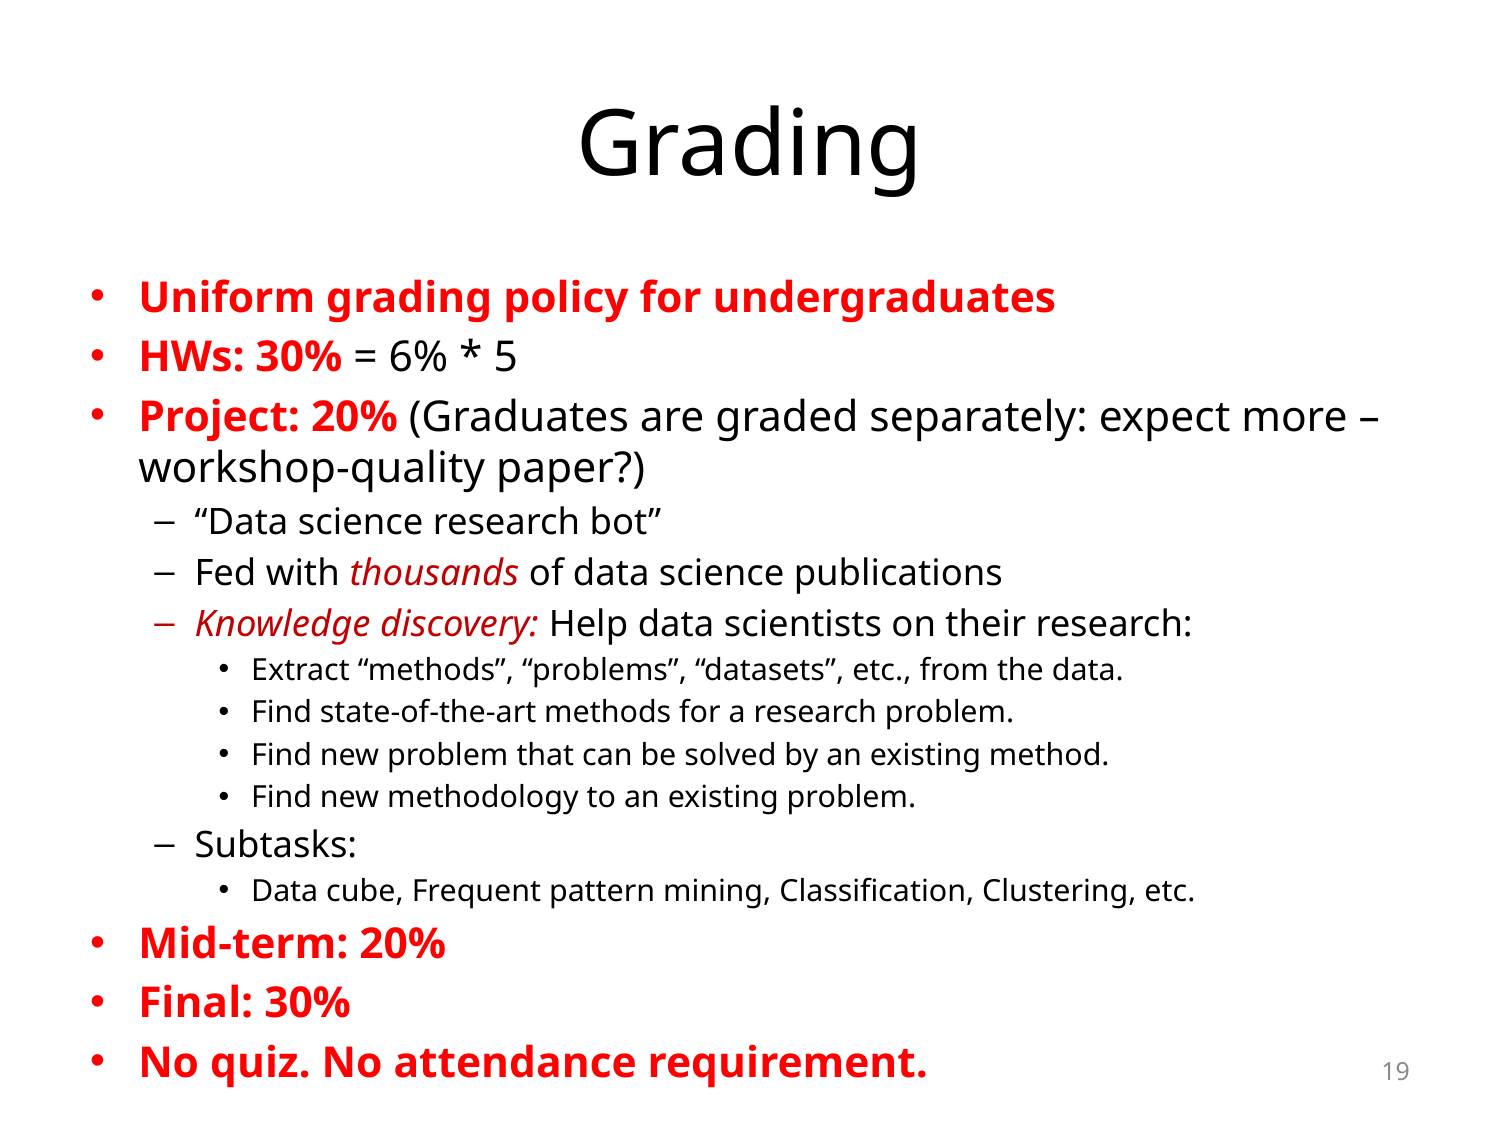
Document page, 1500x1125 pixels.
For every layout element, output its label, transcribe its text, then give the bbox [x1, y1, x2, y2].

list Uniform grading policy for undergraduates HWs: 30% = 6% * 5 Project: 20% (Graduates are graded separately: expect more – workshop-quality paper?) “Data science research bot” Fed with thousands of data science publications Knowledge discovery: Help data scientists on their research: Extract “methods”, “problems”, “datasets”, etc., from the data. Find state-of-the-art methods for a research problem. Find new problem that can be solved by an existing method. Find new methodology to an existing problem. Subtasks: Data cube, Frequent pattern mining, Classification, Clustering, etc. Mid-term: 20% Final: 30% No quiz. No attendance requirement. [75, 262, 1425, 1103]
slide_number 19 [1074, 1042, 1425, 1103]
title Grading [75, 45, 1425, 233]
